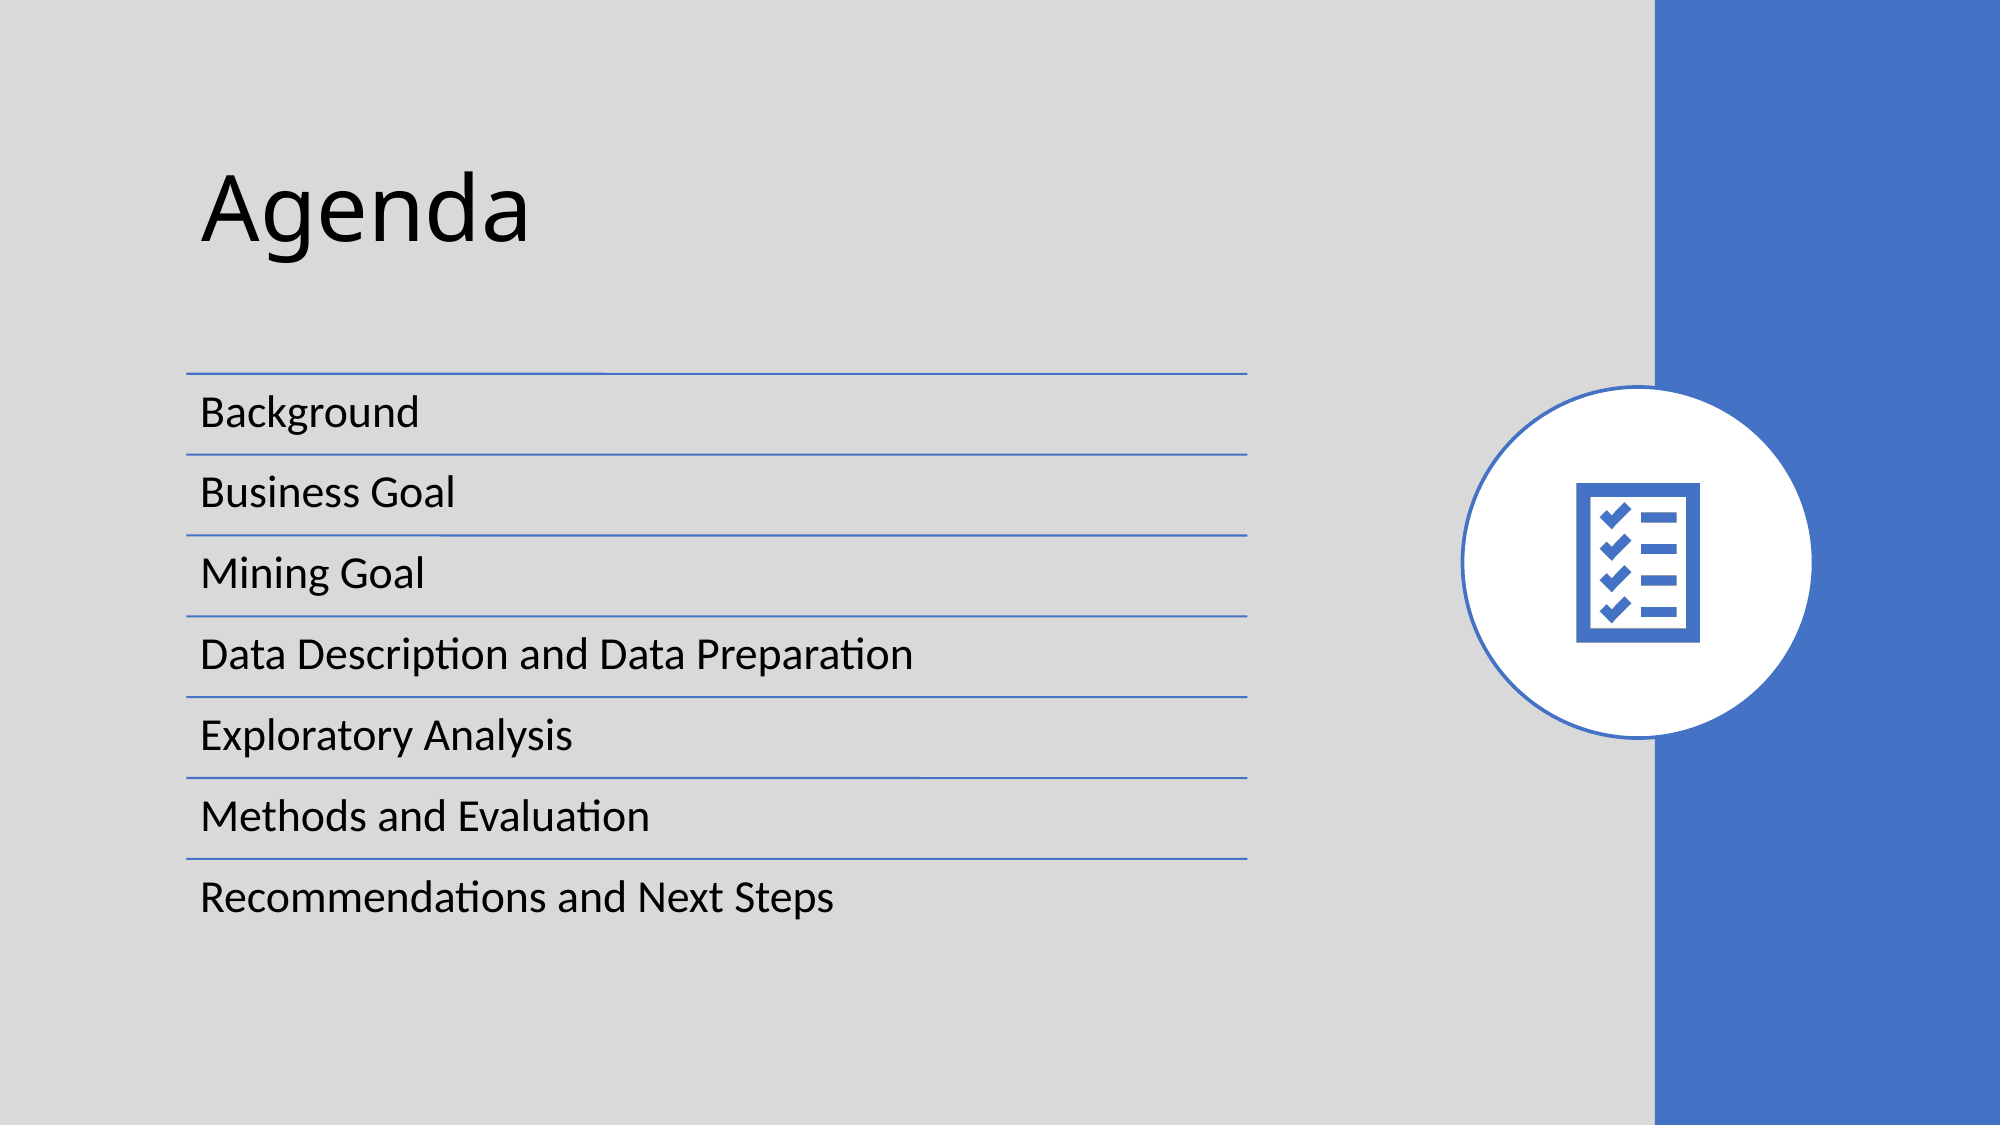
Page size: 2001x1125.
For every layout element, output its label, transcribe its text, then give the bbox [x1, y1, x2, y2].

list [186, 373, 1248, 940]
text_box [1461, 385, 1815, 740]
title Agenda [186, 102, 1413, 321]
picture [1544, 468, 1732, 657]
text_box [1654, 0, 2000, 1125]
